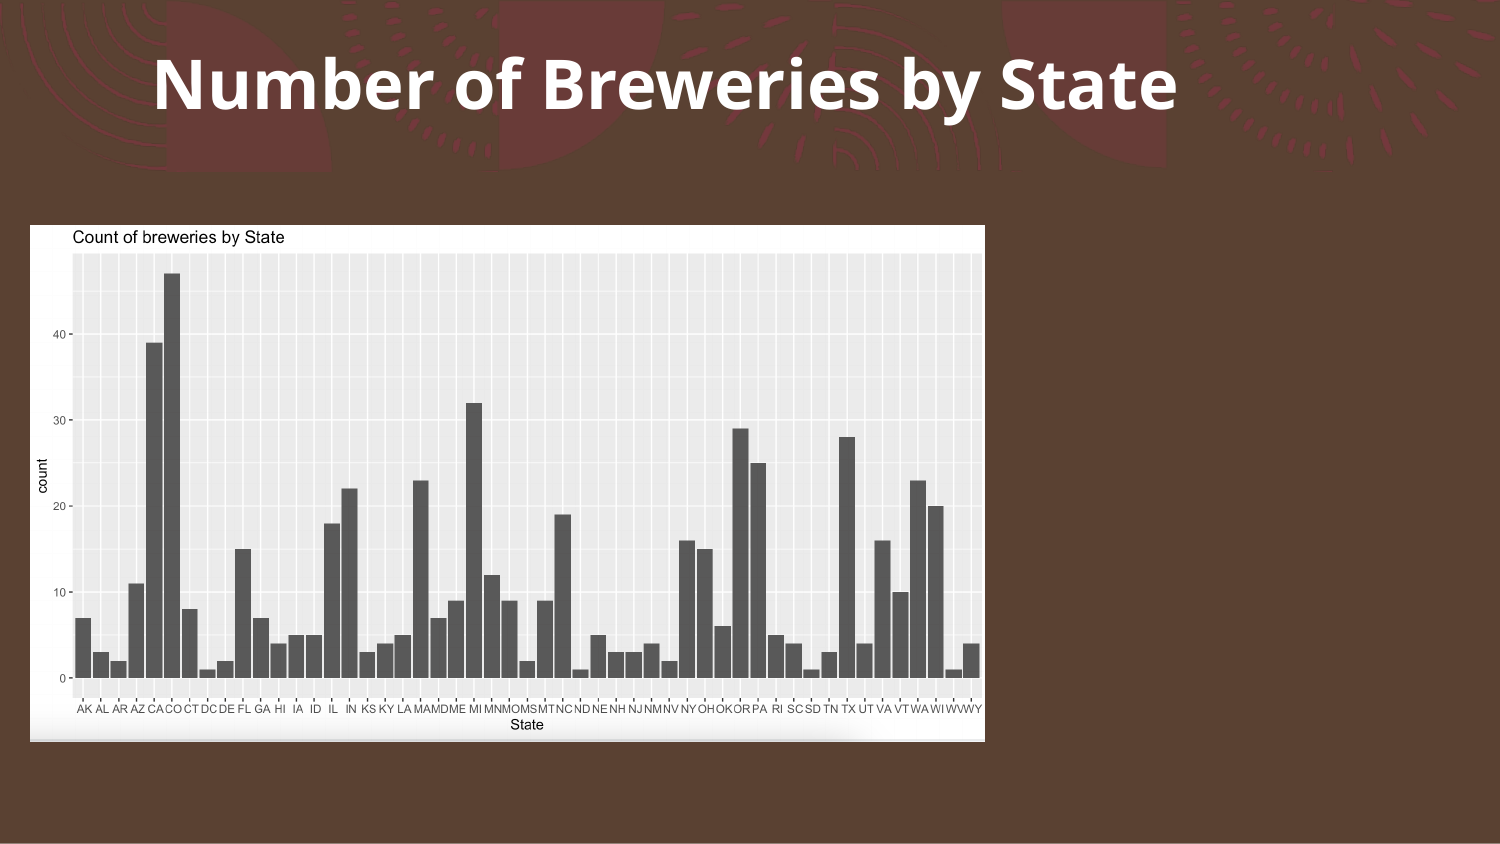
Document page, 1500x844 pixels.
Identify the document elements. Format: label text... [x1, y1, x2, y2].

title Number of Breweries by State [18, 0, 1313, 164]
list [30, 224, 986, 742]
